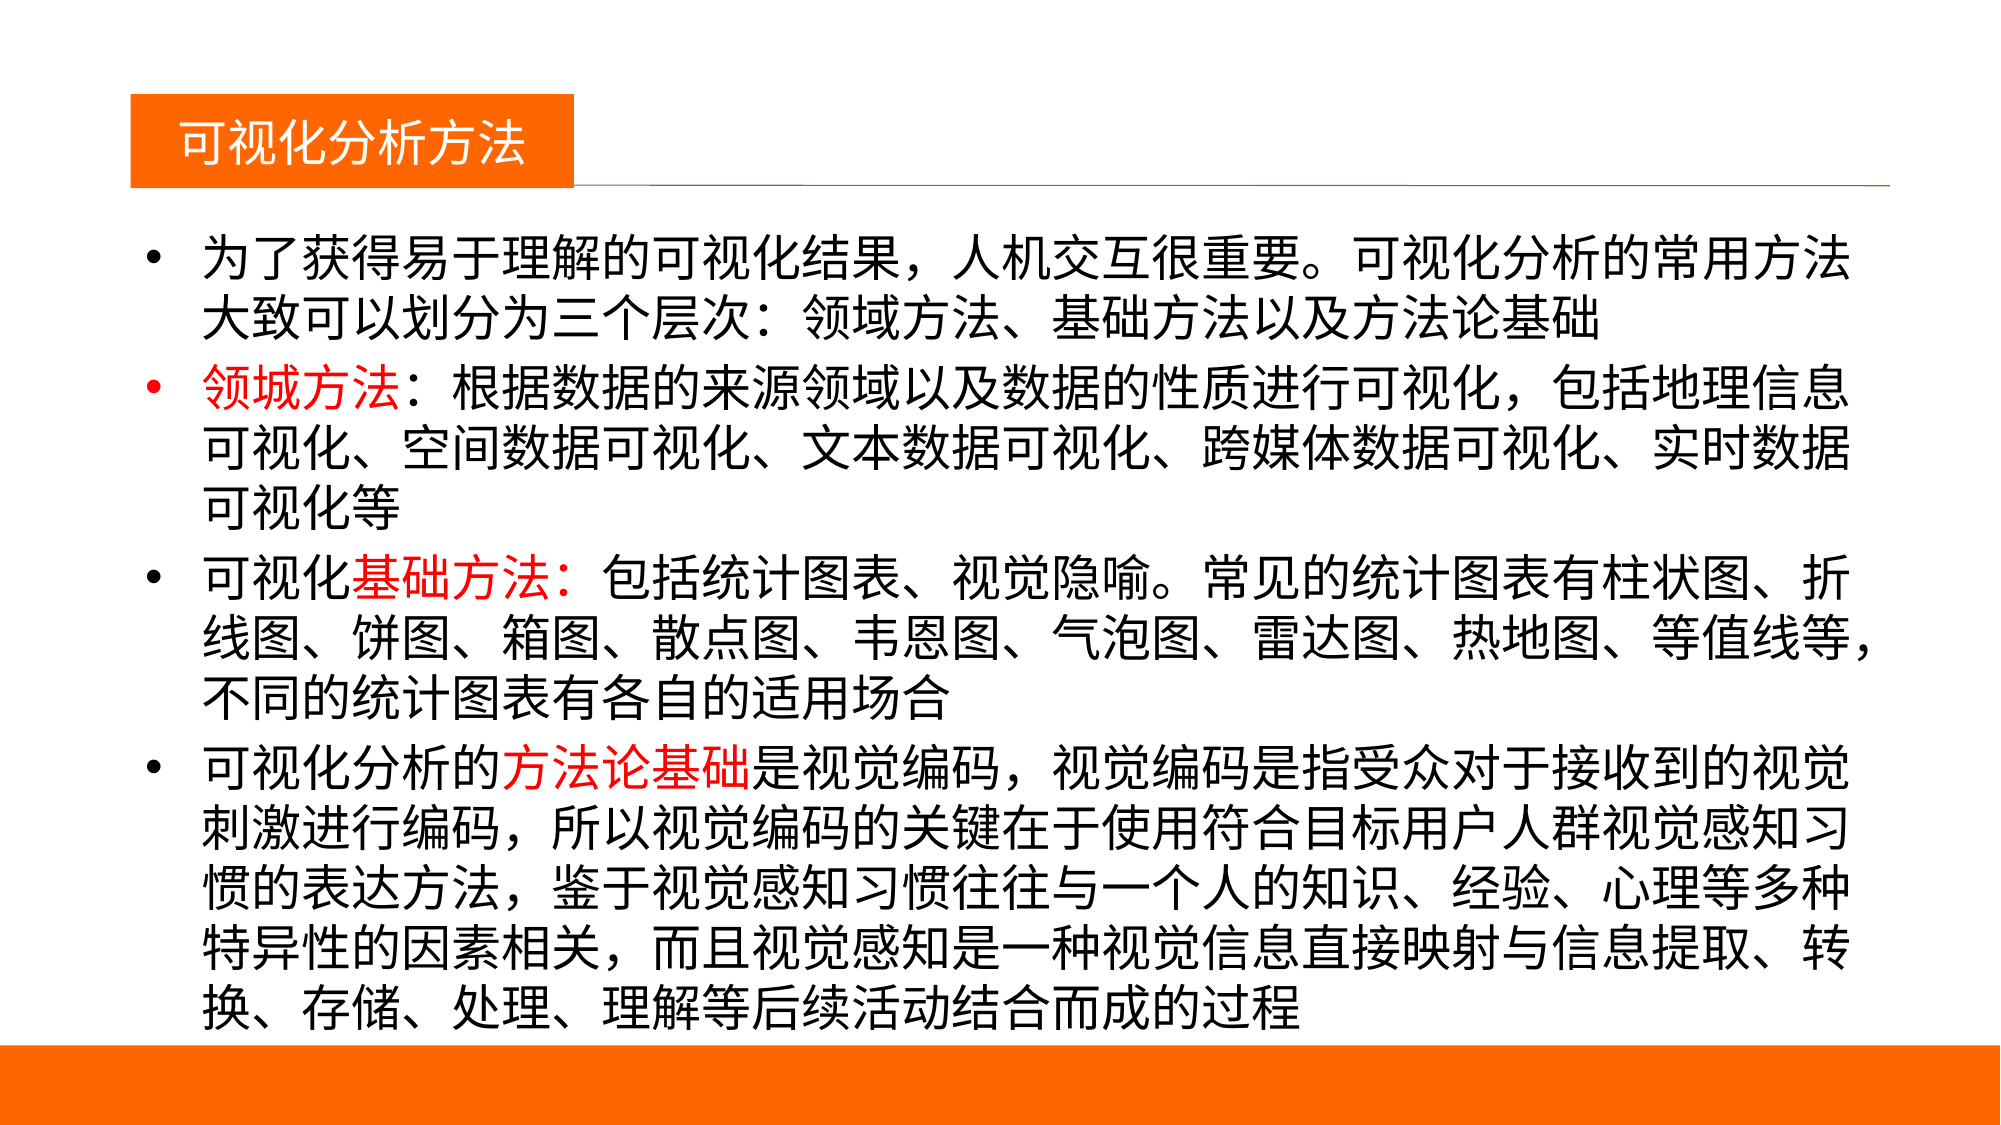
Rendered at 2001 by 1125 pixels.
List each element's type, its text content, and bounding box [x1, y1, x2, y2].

text_box [132, 94, 184, 190]
text_box 议程 [132, 88, 297, 93]
text_box 可视化分析方法 [129, 93, 575, 189]
text_box 为了获得易于理解的可视化结果，人机交互很重要。可视化分析的常用方法大致可以划分为三个层次：领域方法、基础方法以及方法论基础 领城方法：根据数据的来源领域以及数据的性质进行可视化，包括地理信息可视化、空间数据可视化、文本数据可视化、跨媒体数据可视化、实时数据可视化等 可视化基础方法：包括统计图表、视觉隐喻。常见的统计图表有柱状图、折线图、饼图、箱图、散点图、韦恩图、气泡图、雷达图、热地图、等值线等，不同的统计图表有各自的适用场合 可视化分析的方法论基础是视觉编码，视觉编码是指受众对于接收到的视觉刺激进行编码，所以视觉编码的关键在于使用符合目标用户人群视觉感知习惯的表达方法，鉴于视觉感知习惯往往与一个人的知识、经验、心理等多种特异性的因素相关，而且视觉感知是一种视觉信息直接映射与信息提取、转换、存储、处理、理解等后续活动结合而成的过程 [130, 218, 1891, 1044]
text_box [0, 1044, 2000, 1125]
